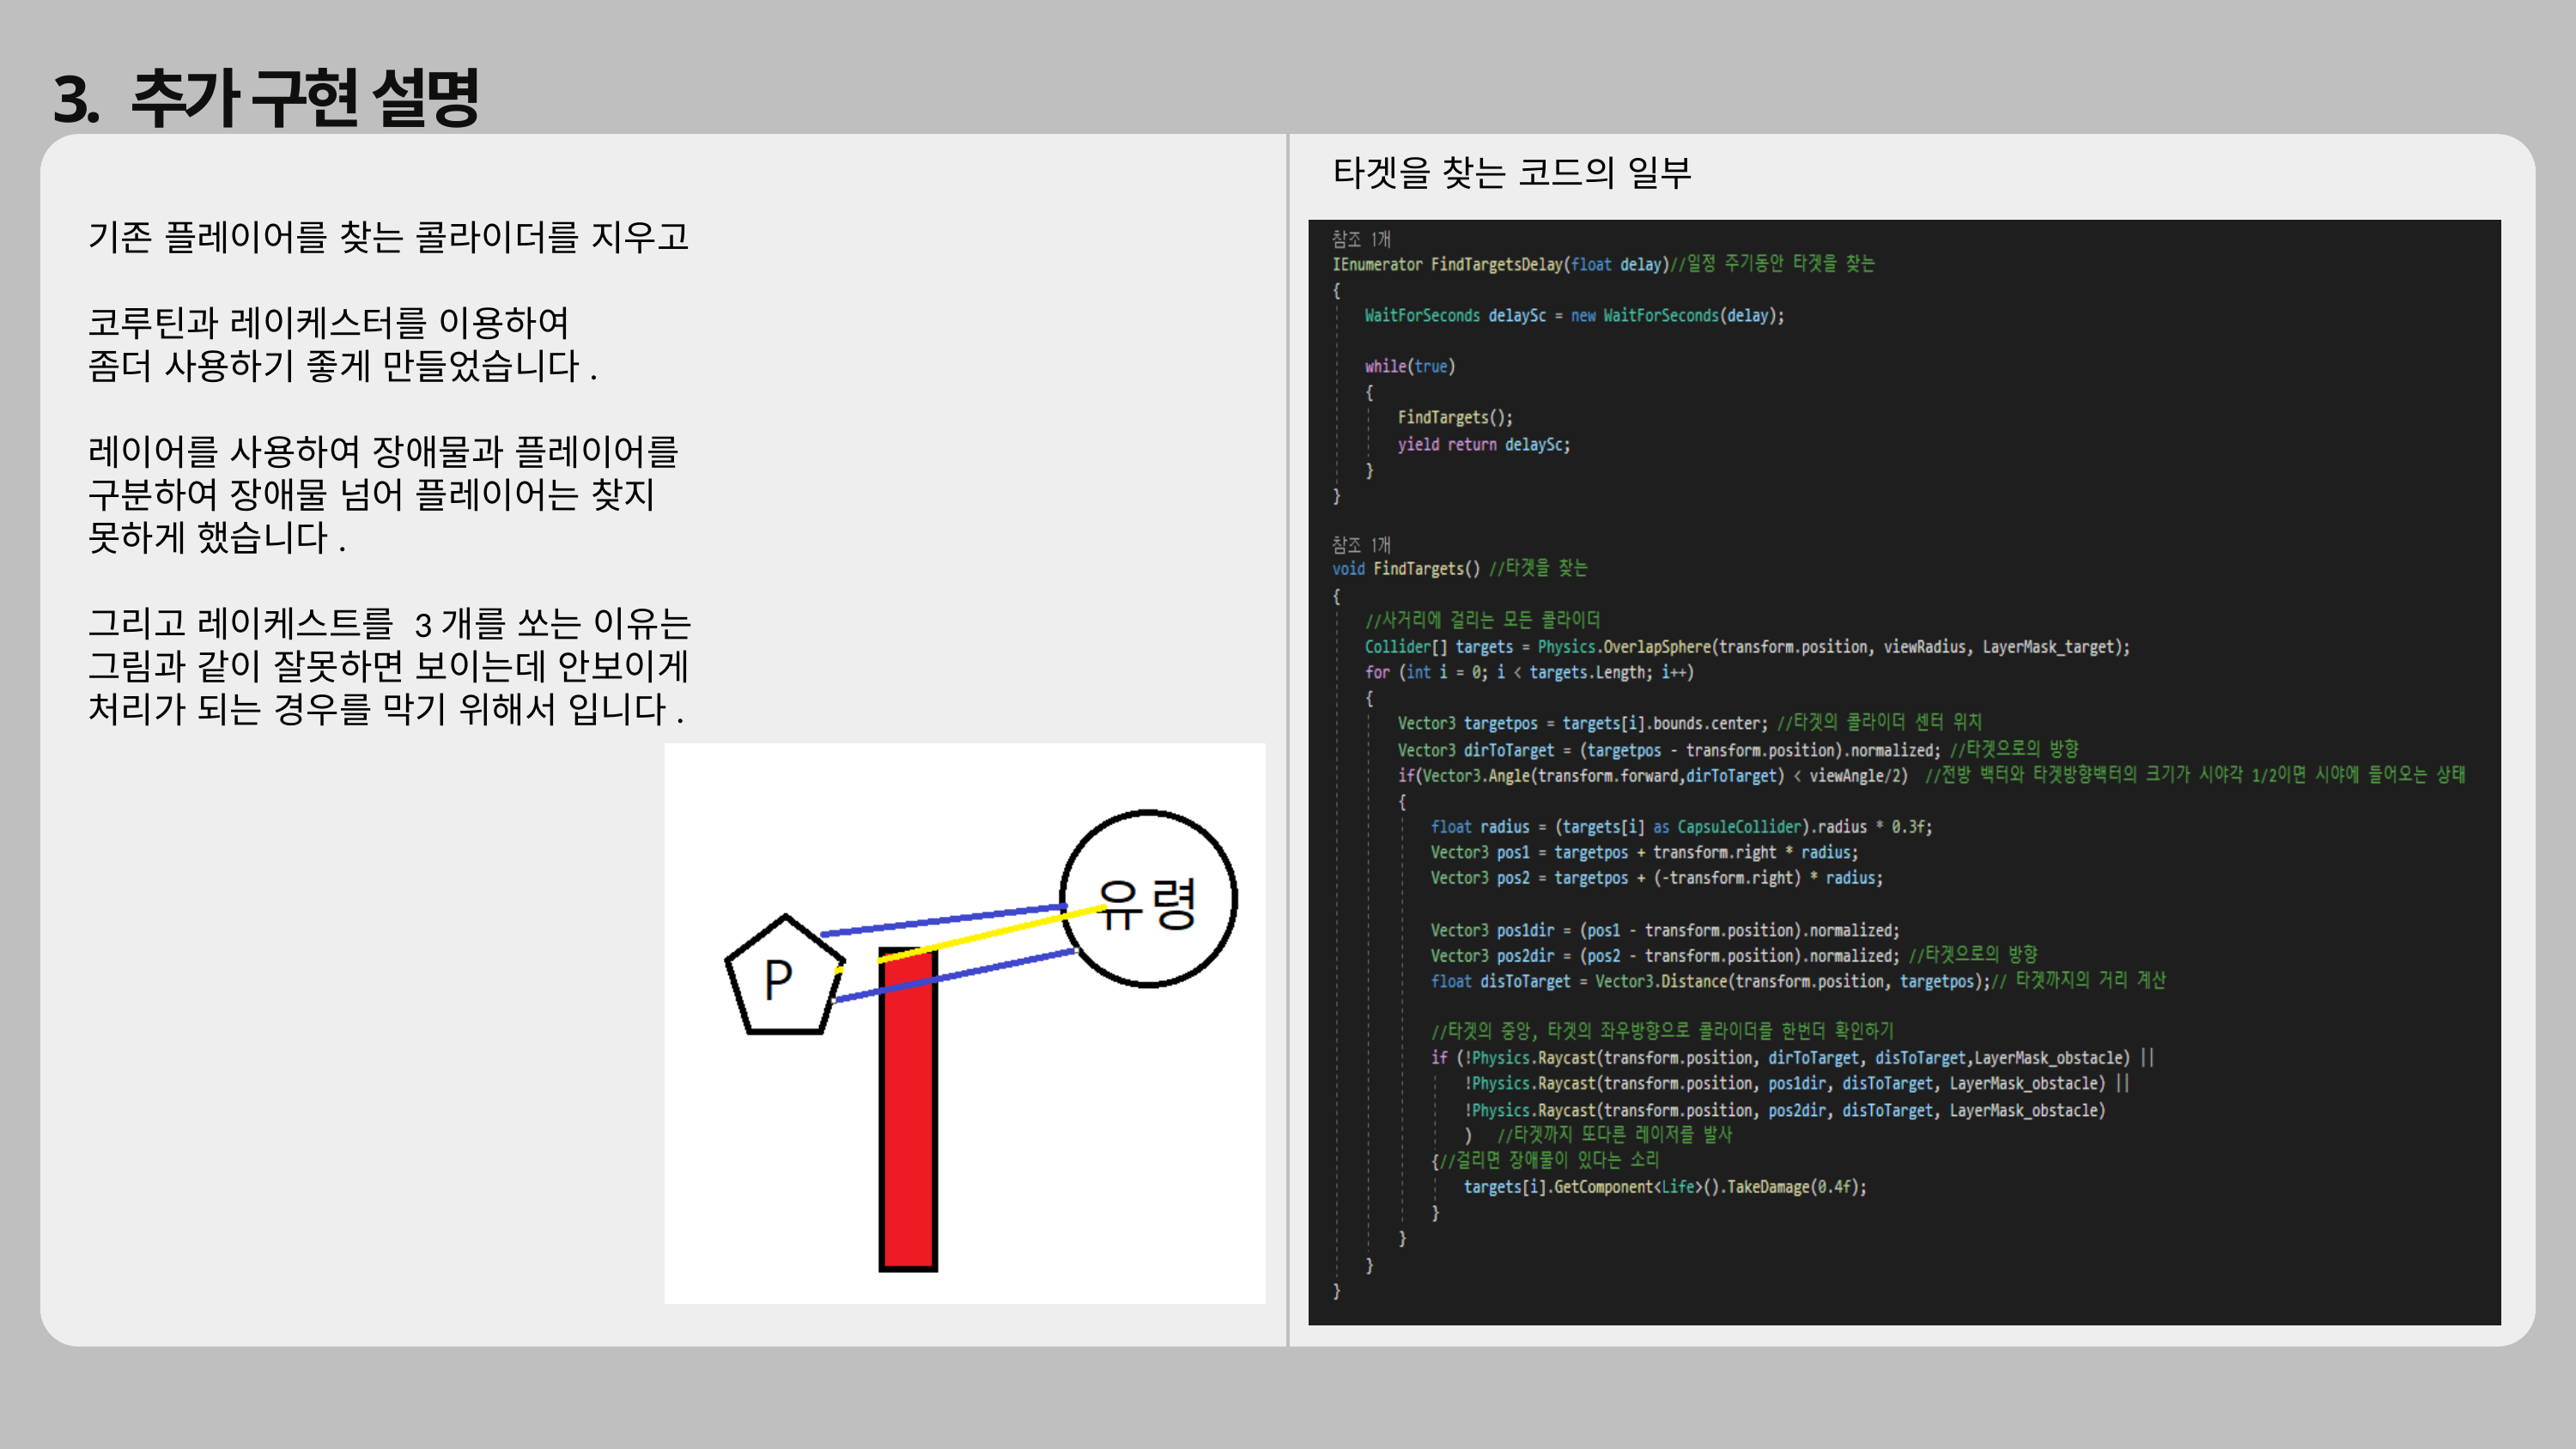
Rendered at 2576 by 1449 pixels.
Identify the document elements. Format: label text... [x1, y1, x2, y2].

text_box 기존 플레이어를 찾는 콜라이더를 지우고 코루틴과 레이케스터를 이용하여 좀더 사용하기 좋게 만들었습니다. 레이어를 사용하여 장애물과 플레이어를 구분하여 장애물 넘어 플레이어는 찾지 못하게 했습니다. 그리고 레이케스트를 3개를 쏘는 이유는 그림과 같이 잘못하면 보이는데 안보이게 처리가 되는 경우를 막기 위해서 입니다. [75, 209, 762, 737]
text_box [38, 132, 2538, 1349]
text_box 3. 추가 구현 설명 [39, 52, 848, 142]
picture [1309, 219, 2501, 1325]
picture [665, 743, 1266, 1304]
text_box 타겟을 찾는 코드의 일부 [1320, 144, 2523, 201]
text_box [64, 183, 1267, 286]
